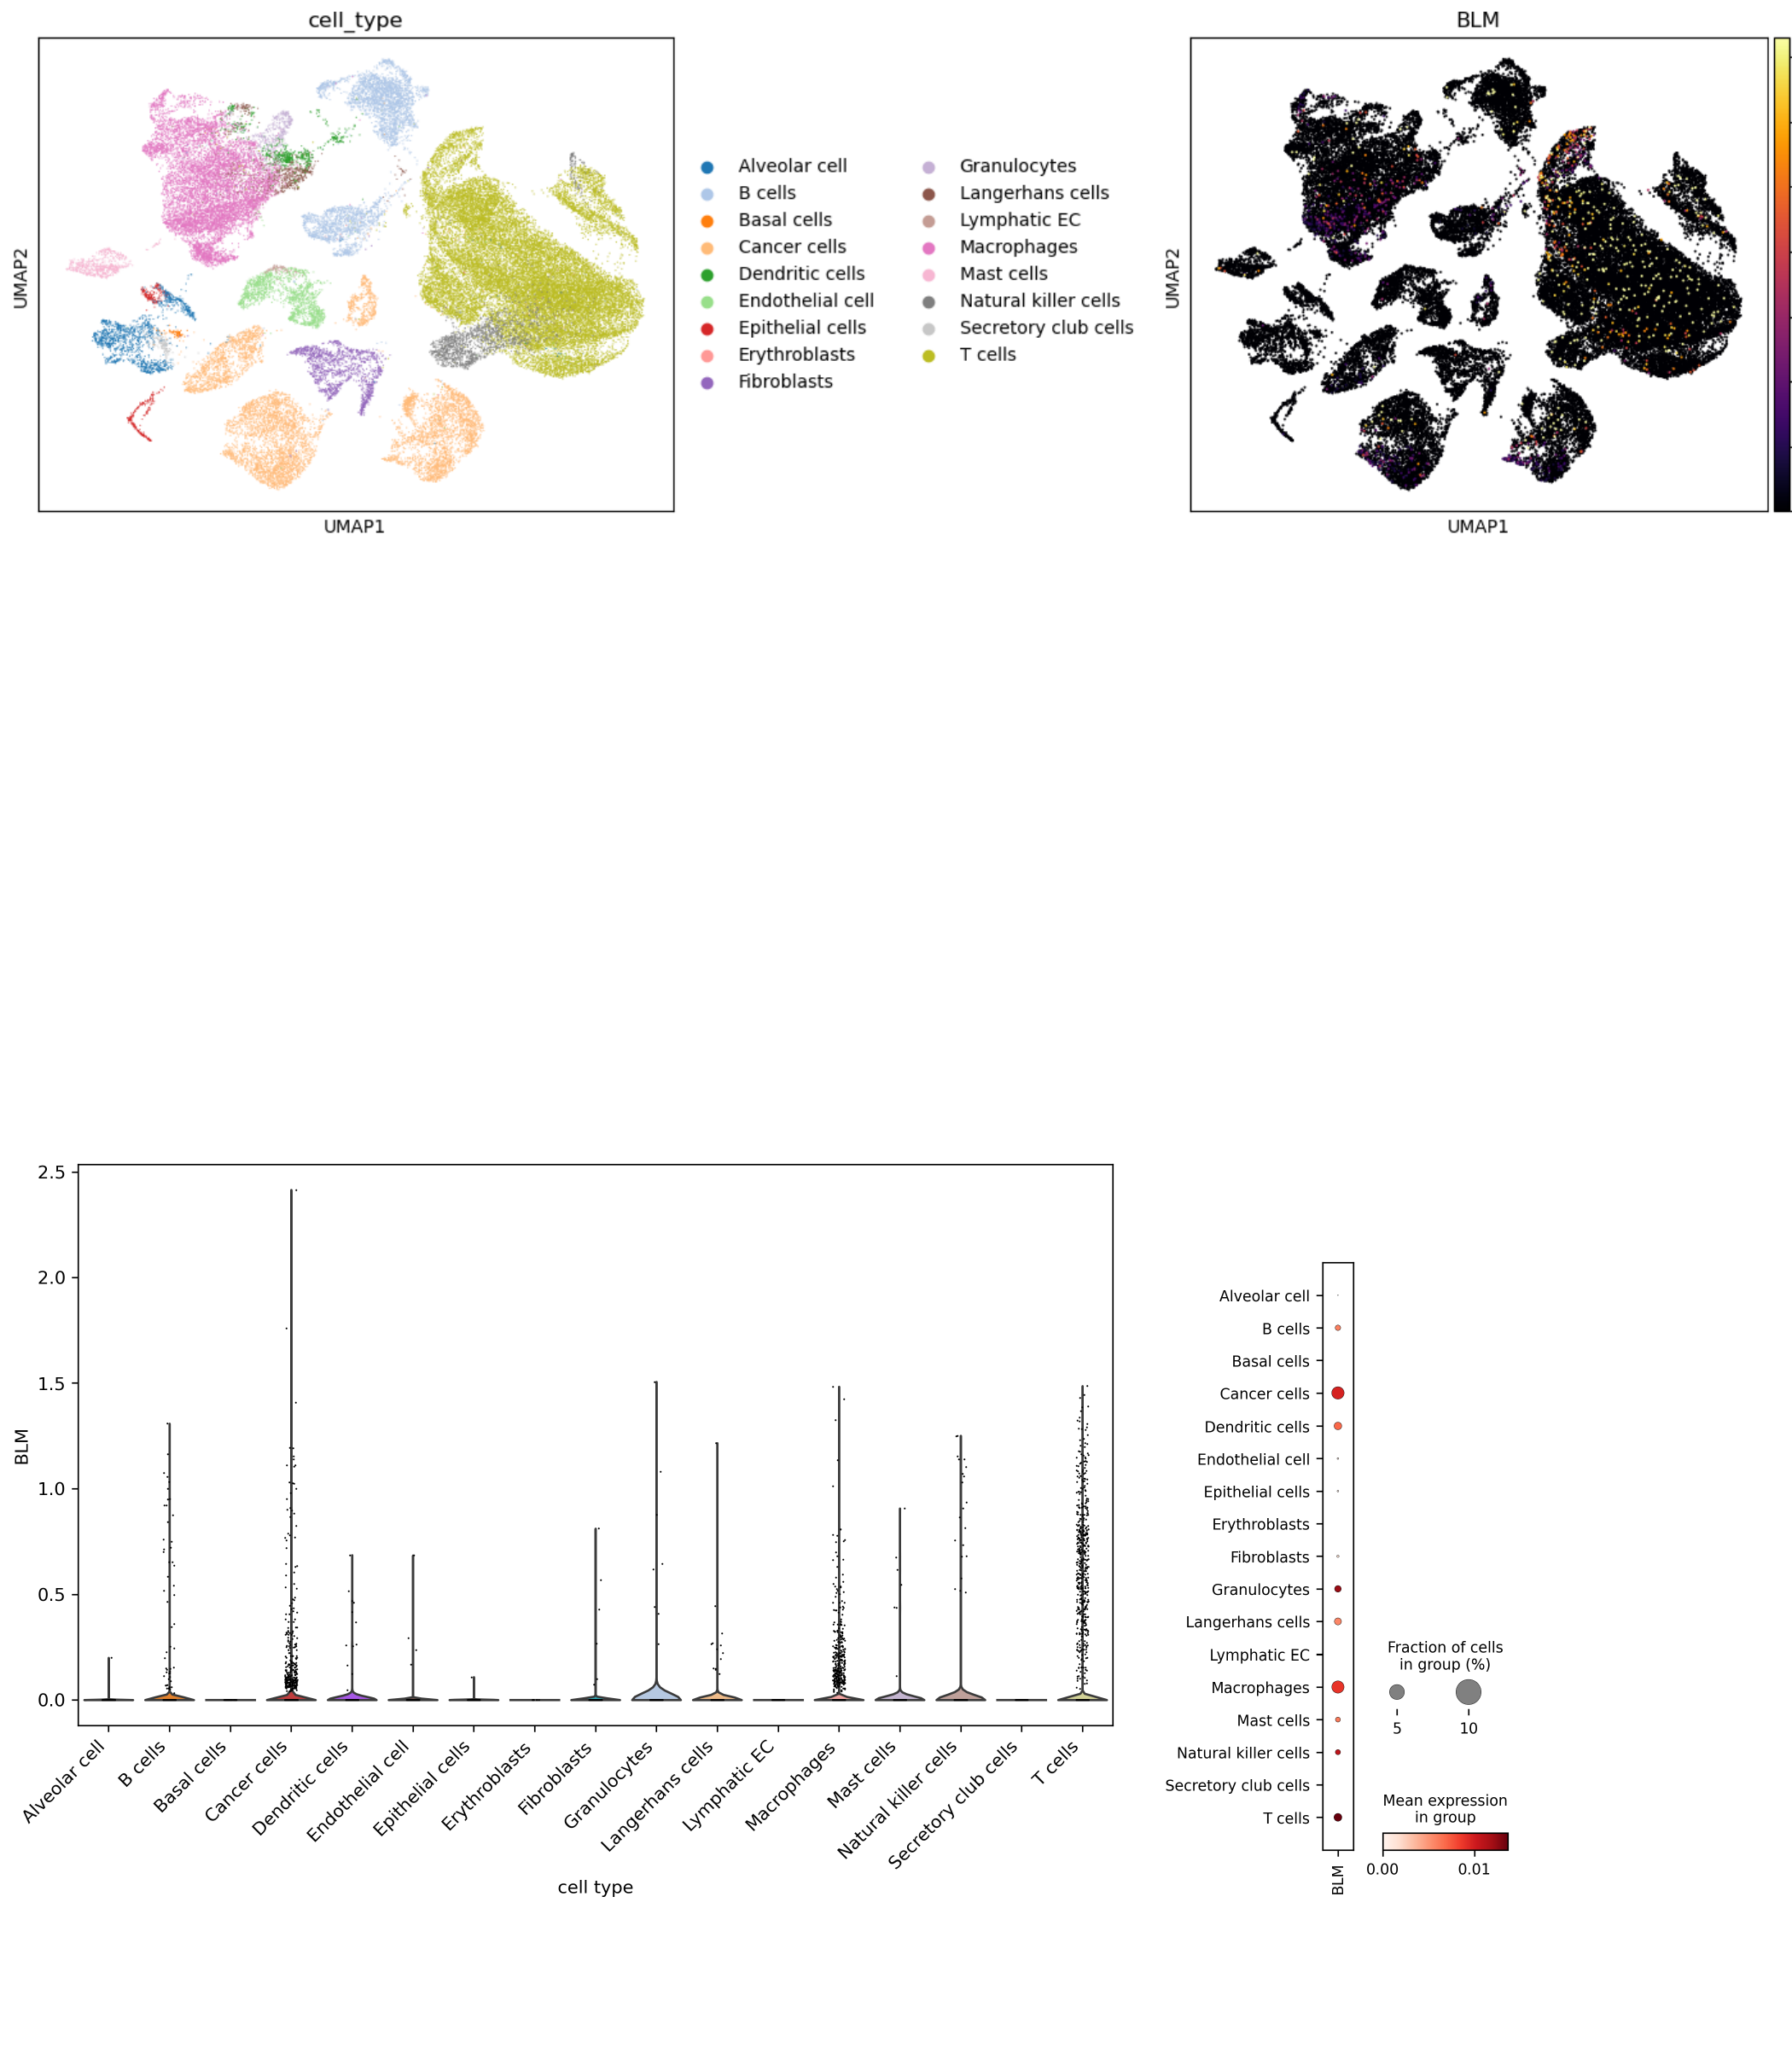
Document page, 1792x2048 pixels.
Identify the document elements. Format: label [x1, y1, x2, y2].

picture [0, 0, 1792, 550]
picture [1151, 1151, 1521, 1906]
picture [0, 1151, 1126, 1911]
